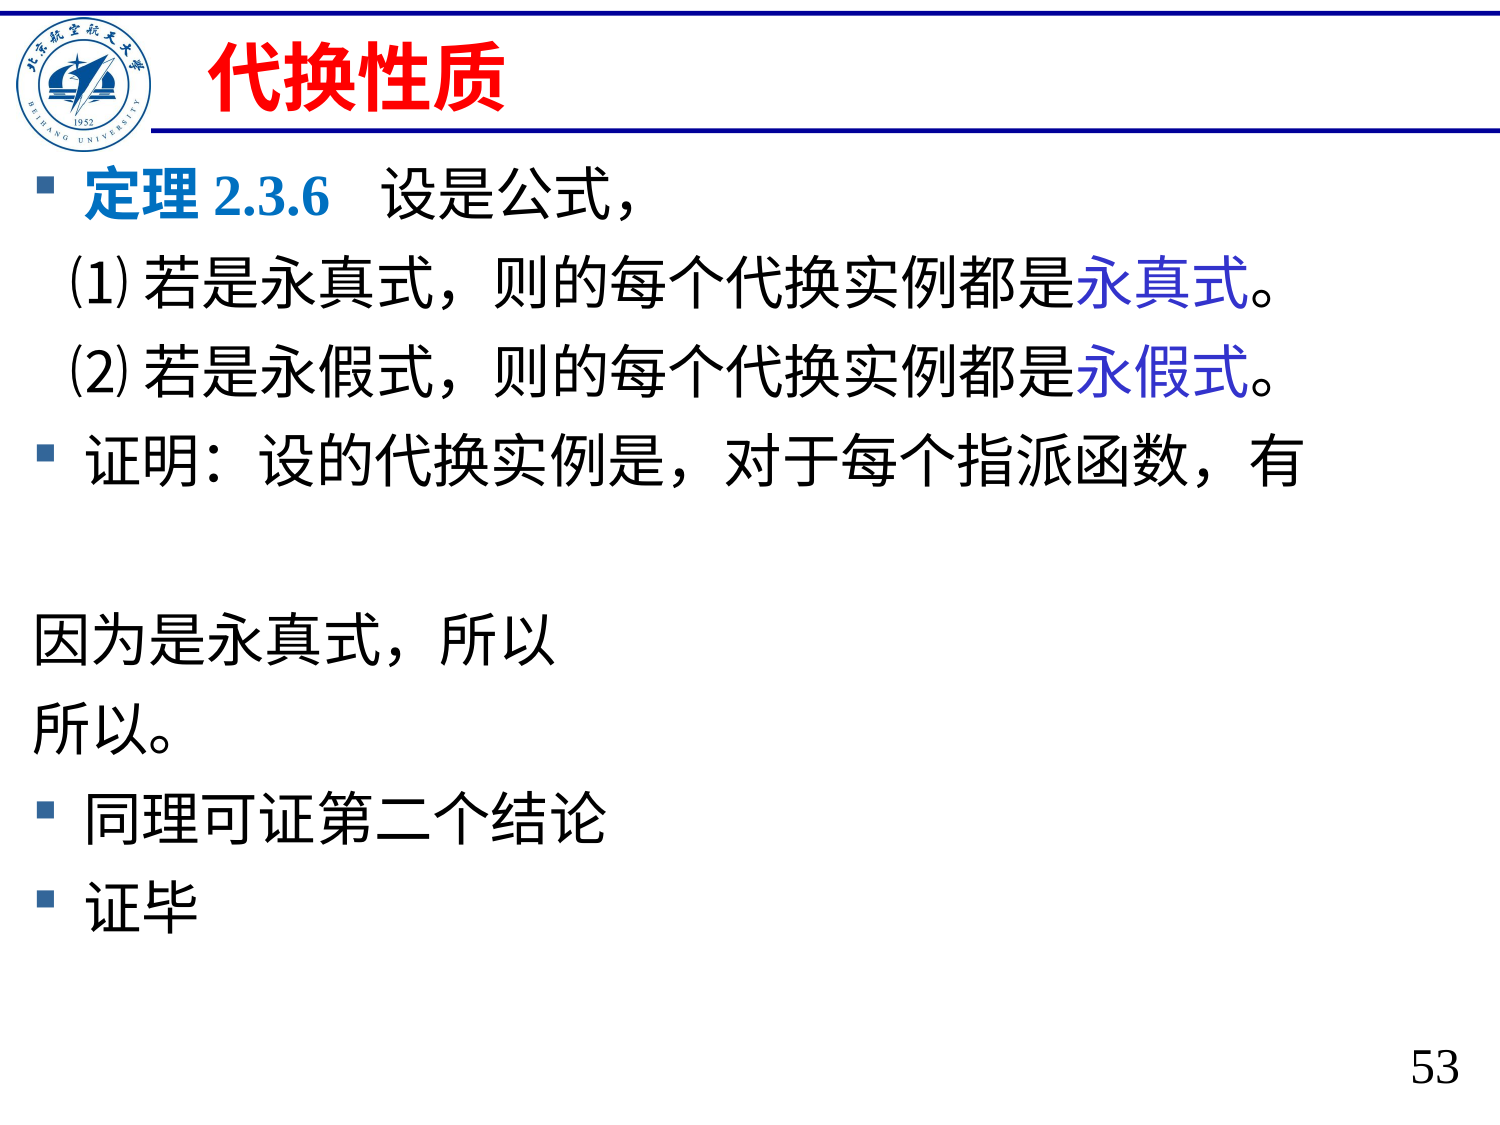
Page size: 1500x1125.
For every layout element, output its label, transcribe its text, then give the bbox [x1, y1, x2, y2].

title 代换性质 [192, 32, 1415, 120]
picture [16, 17, 151, 152]
text_box [446, 748, 1452, 1016]
